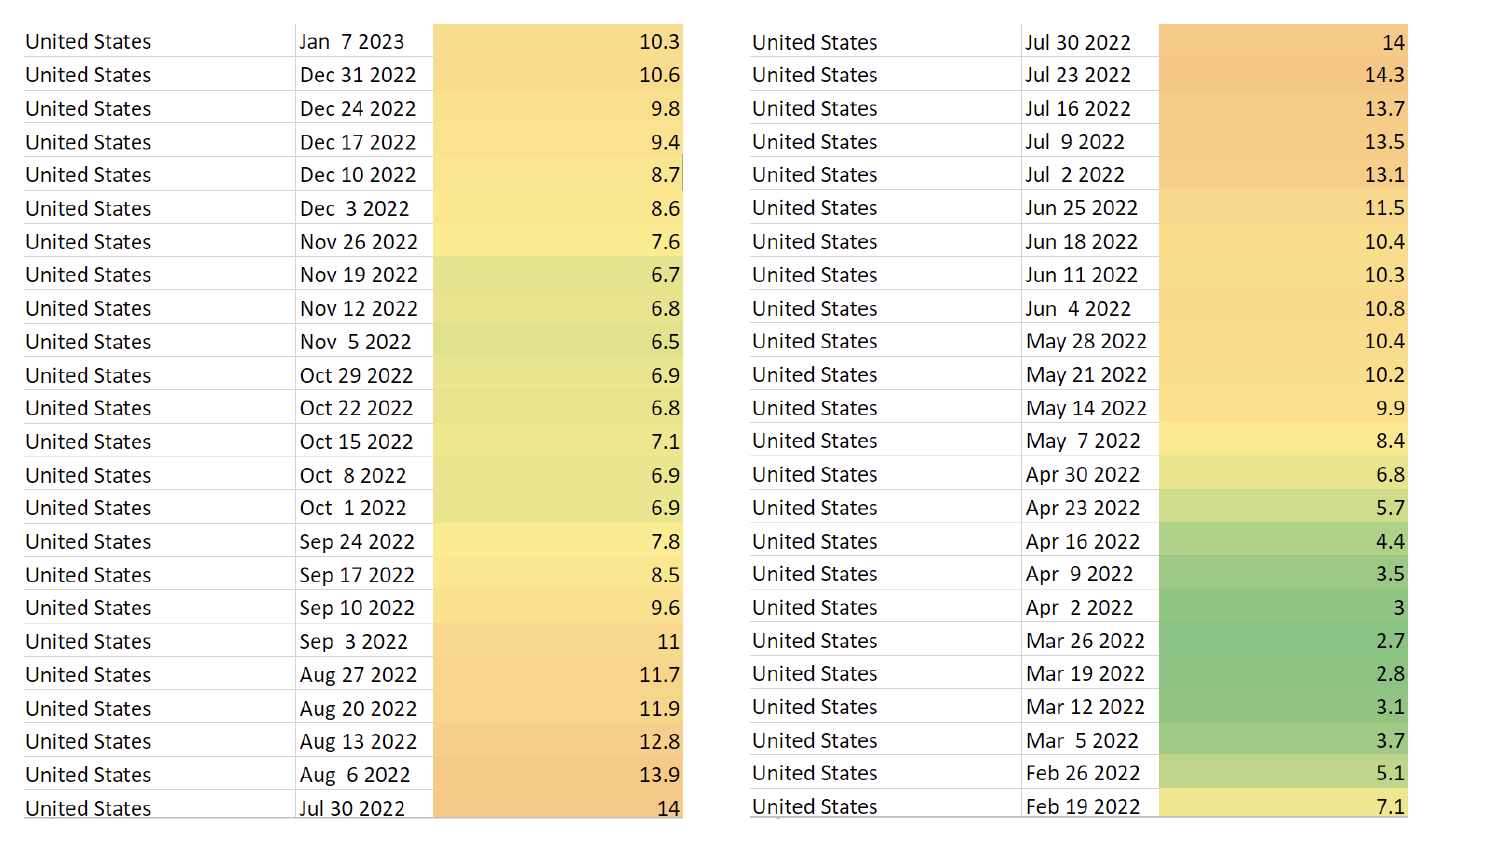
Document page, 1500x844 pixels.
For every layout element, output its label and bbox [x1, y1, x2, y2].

picture [749, 24, 1408, 819]
picture [24, 24, 683, 819]
